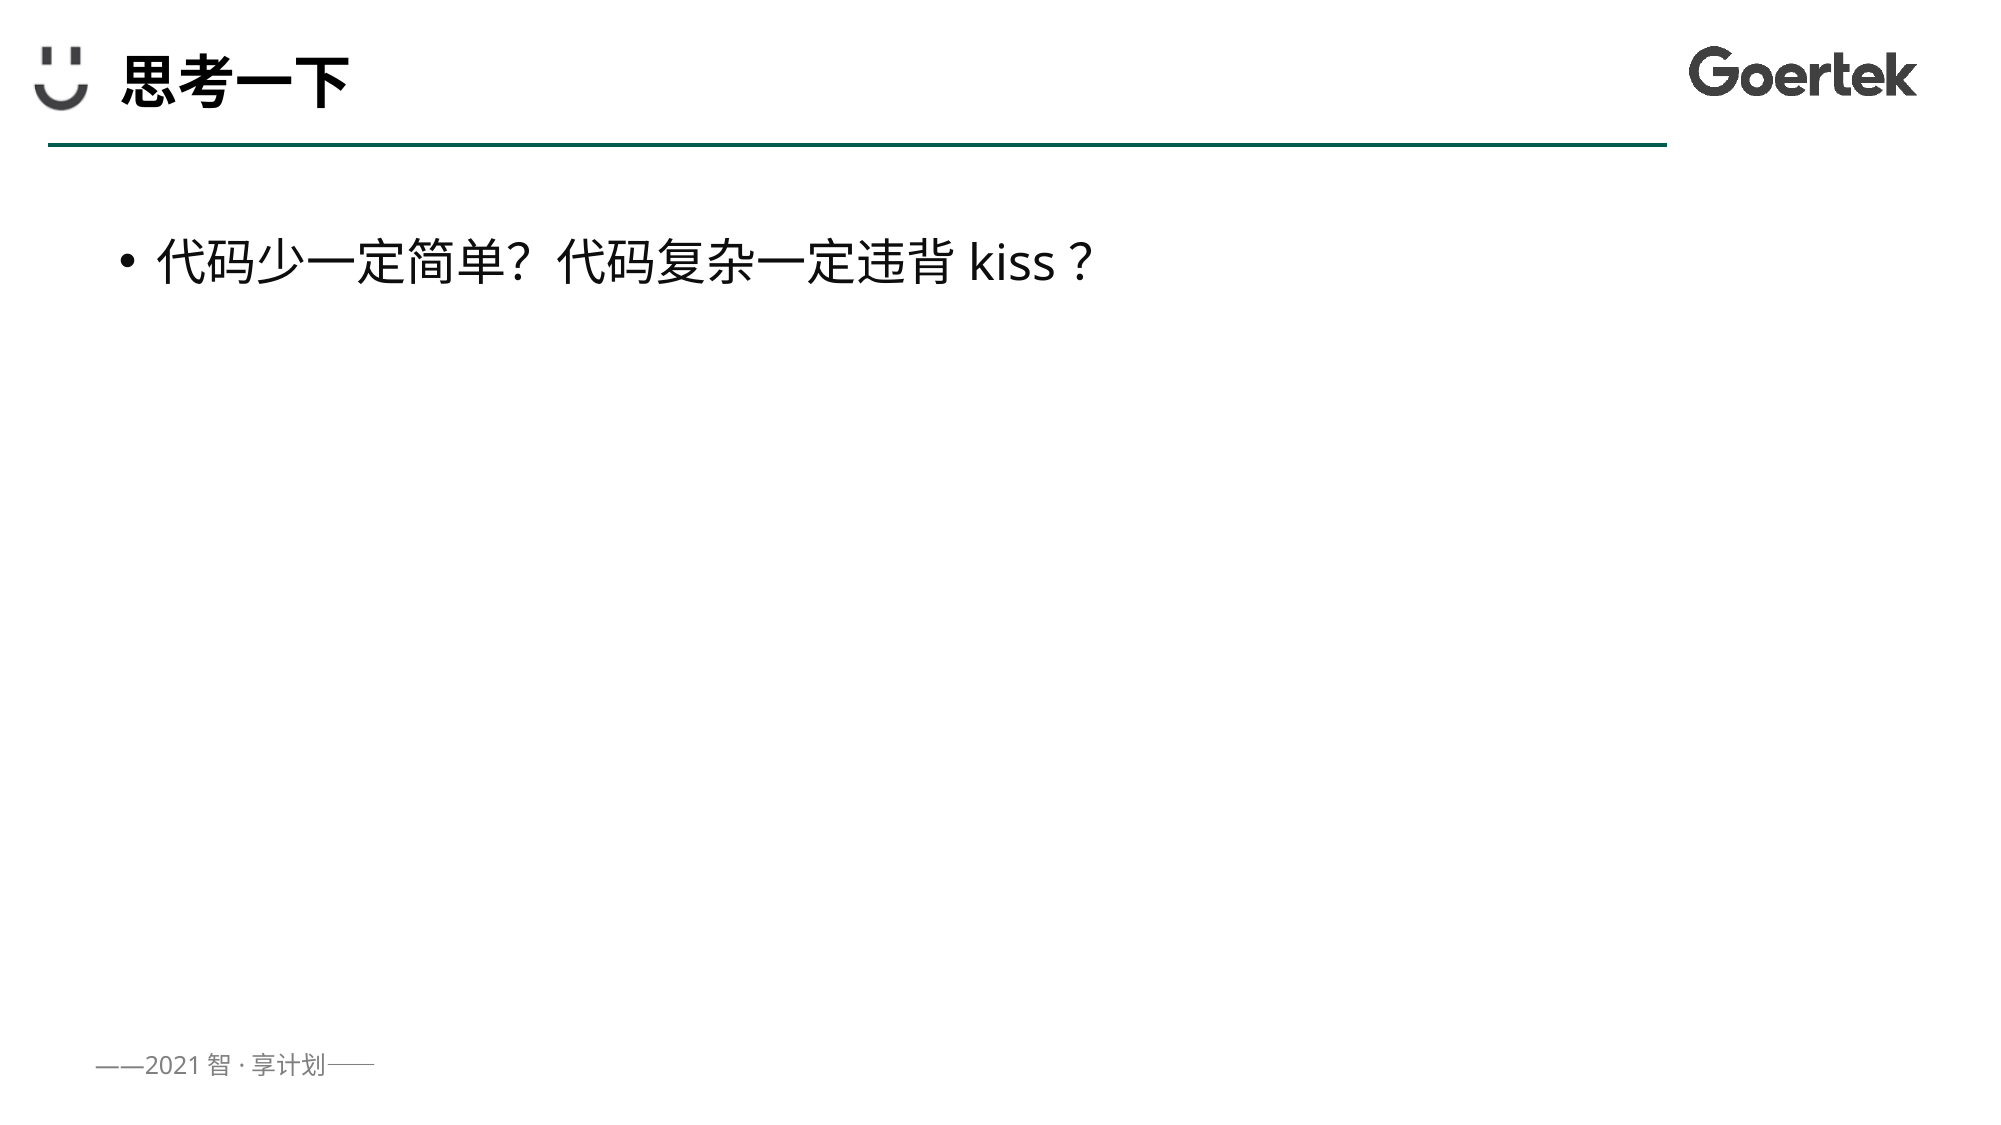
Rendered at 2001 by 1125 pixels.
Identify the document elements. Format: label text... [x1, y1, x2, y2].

text_box 代码少一定简单？代码复杂一定违背kiss？ [104, 211, 1525, 622]
picture [18, 33, 104, 121]
text_box 思考一下 [104, 28, 1830, 142]
picture [1830, 46, 1917, 96]
